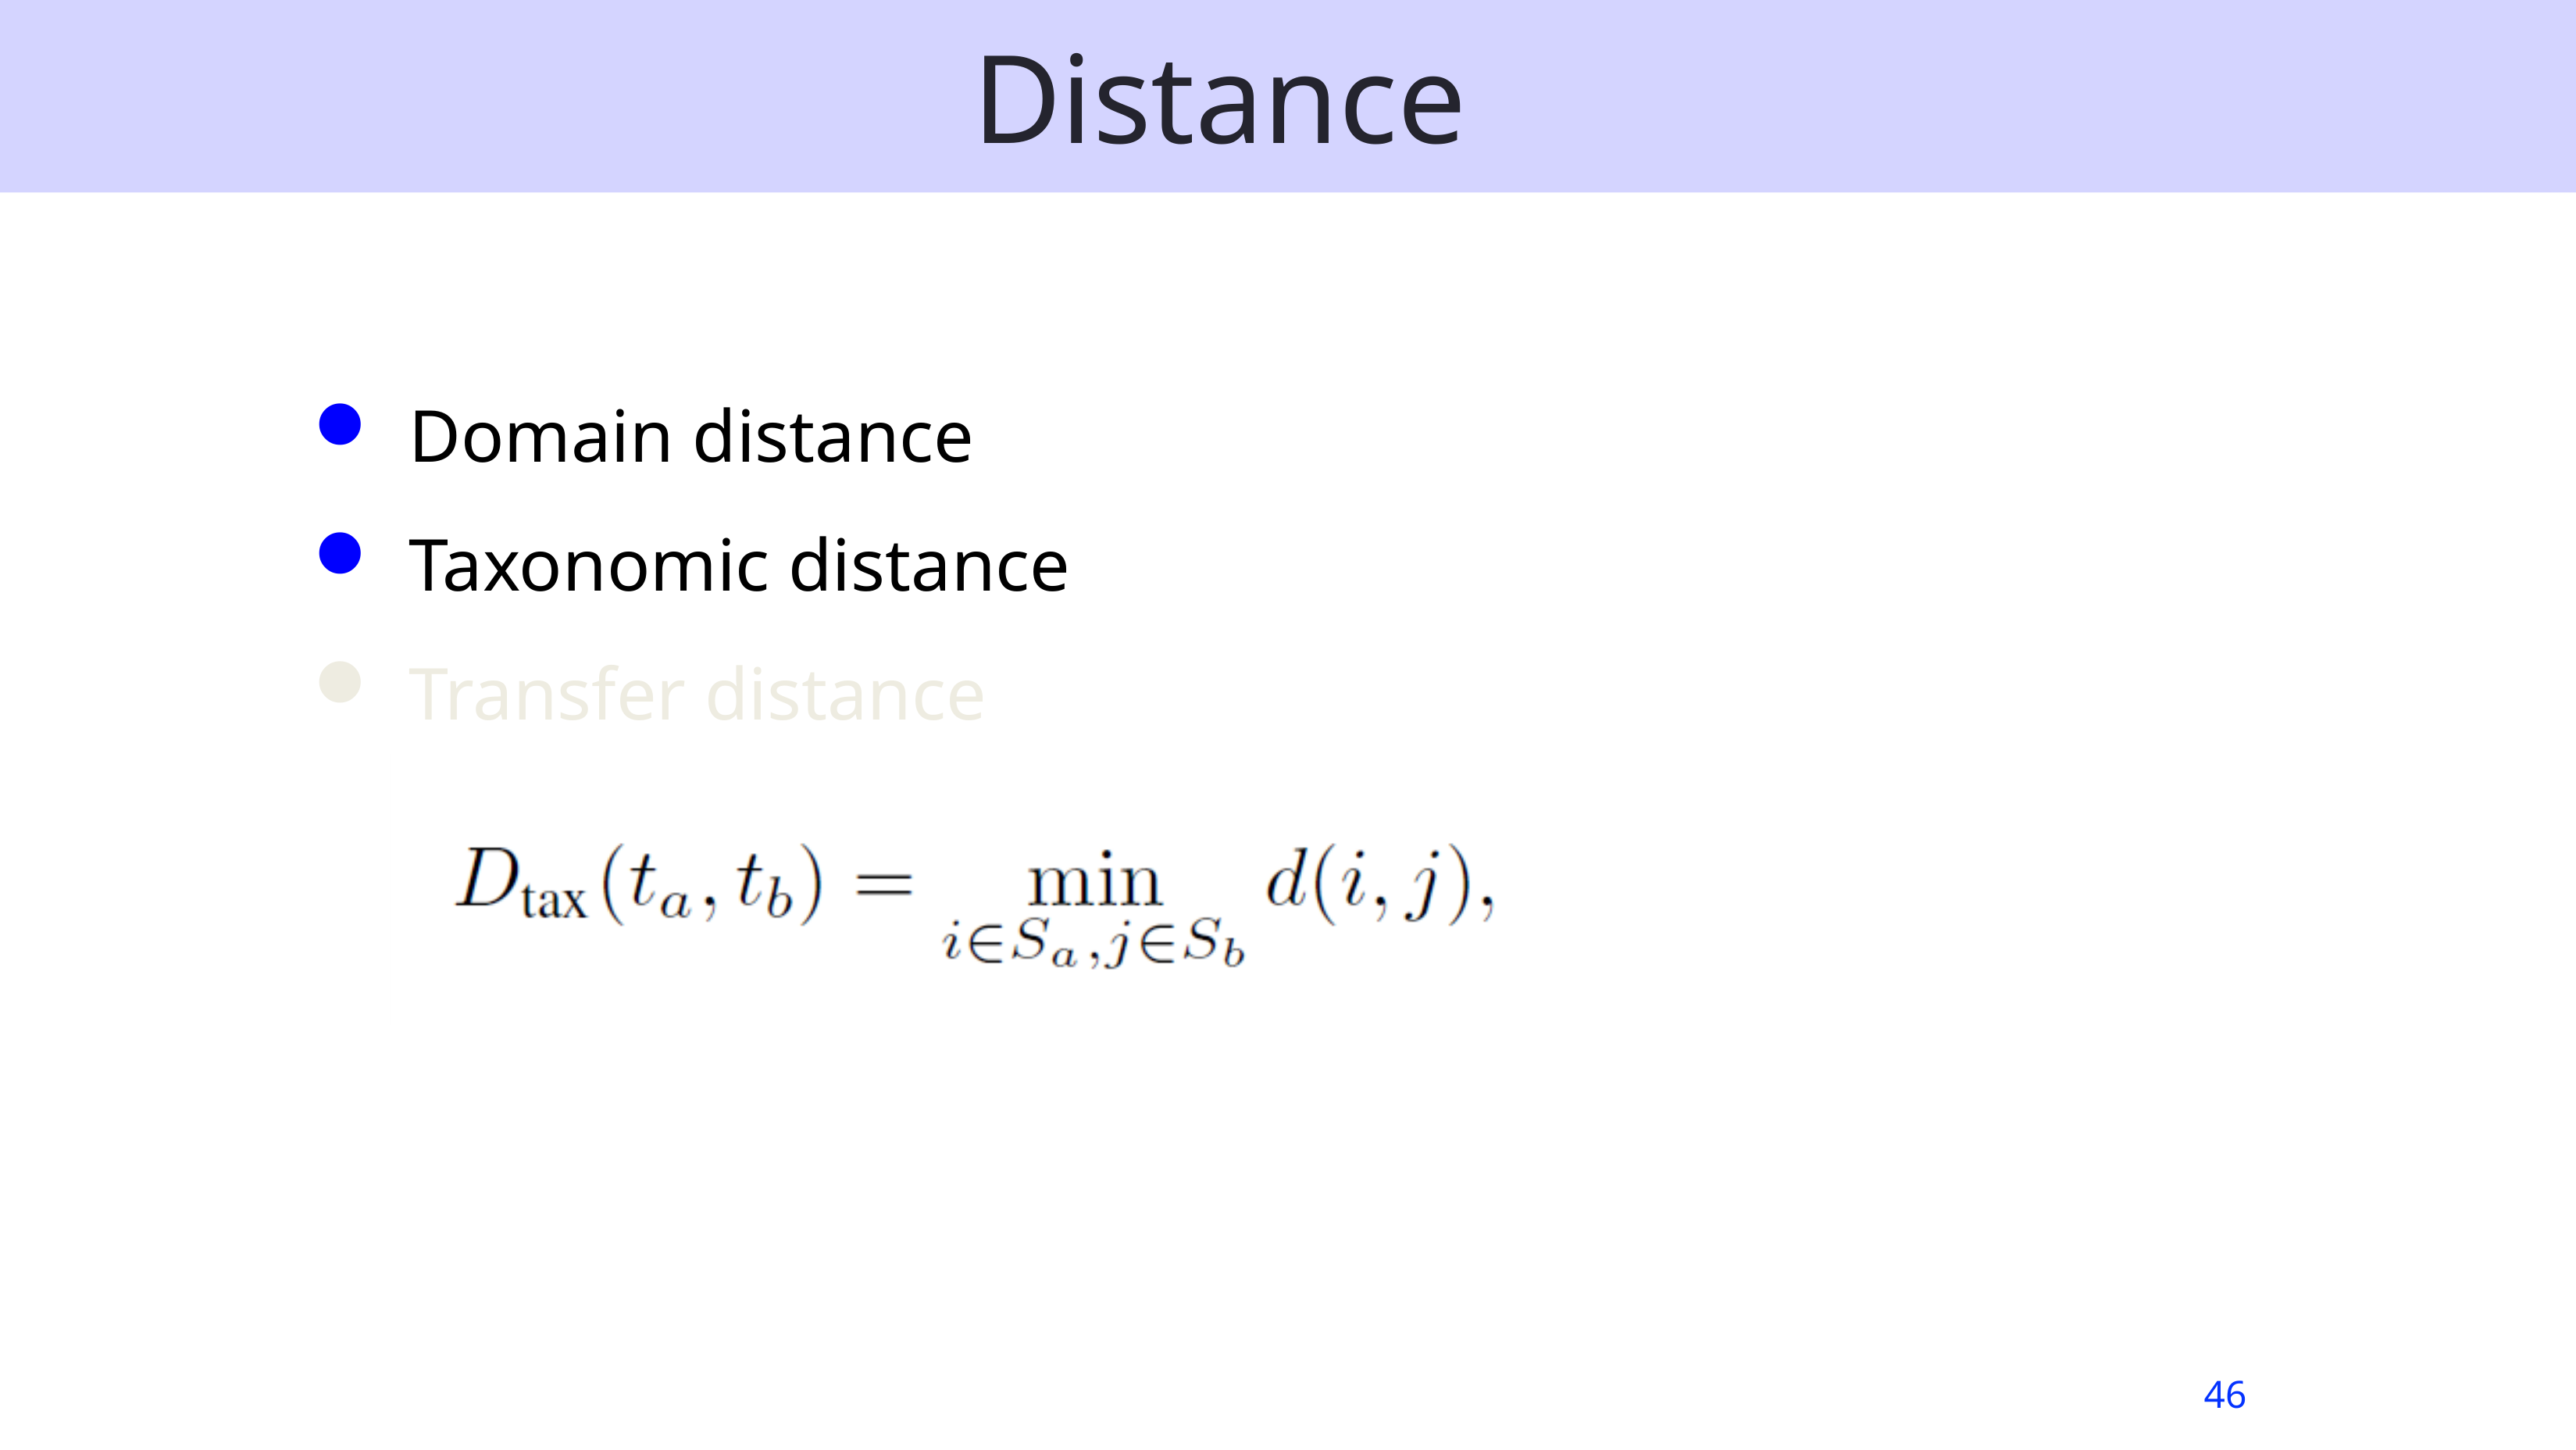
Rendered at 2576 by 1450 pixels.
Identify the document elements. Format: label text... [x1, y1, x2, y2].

picture [389, 753, 1640, 1025]
text_box Distance [907, 21, 1596, 169]
text_box 46 [2199, 1377, 2275, 1422]
text_box Domain distance Taxonomic distance Transfer distance [301, 341, 2372, 740]
